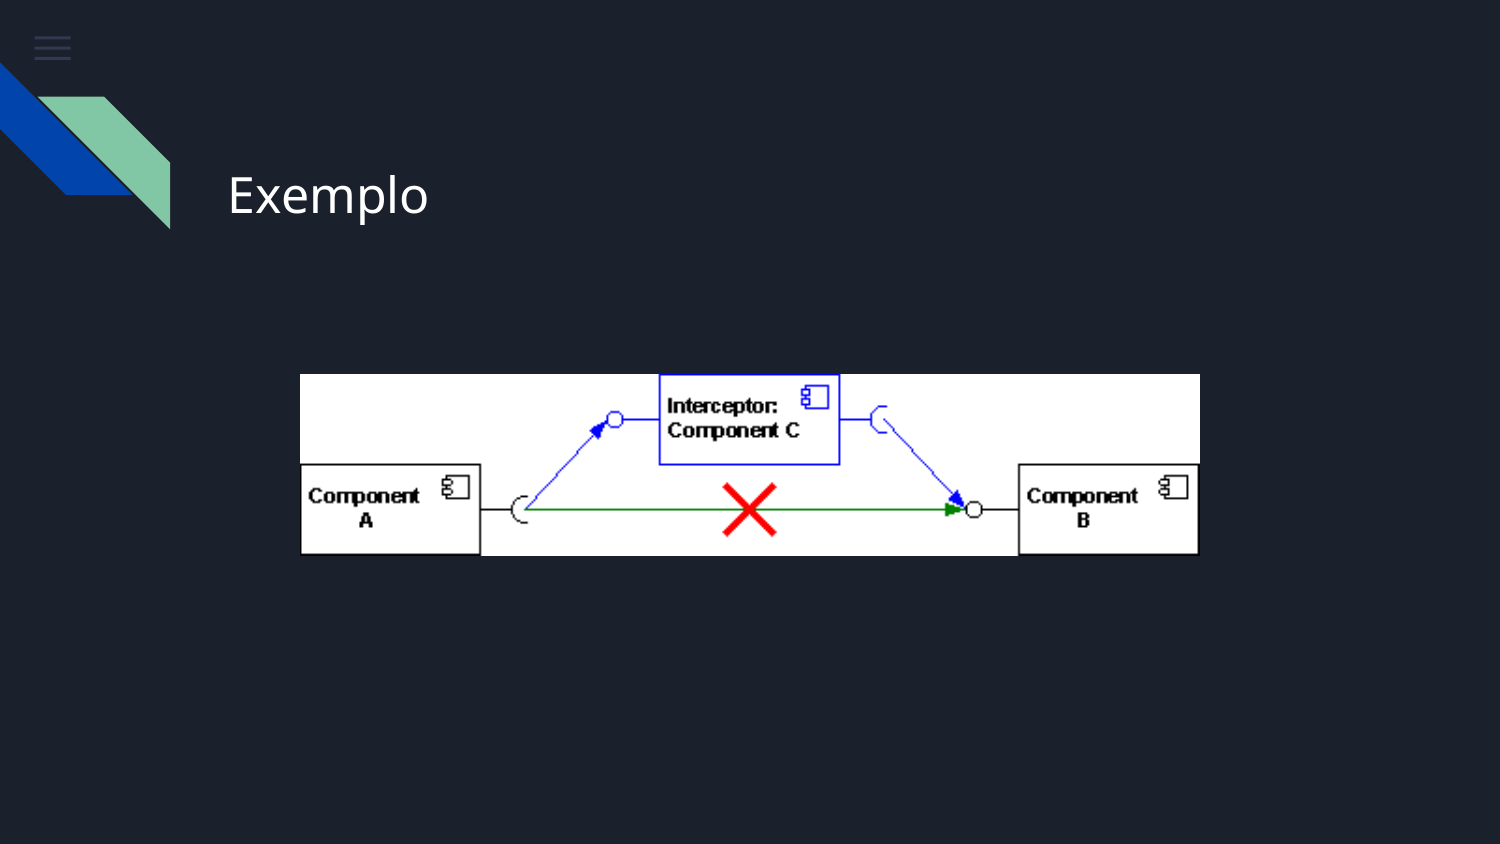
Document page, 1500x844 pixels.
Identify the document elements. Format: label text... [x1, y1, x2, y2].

picture [299, 373, 1200, 556]
title Exemplo [212, 148, 1108, 233]
